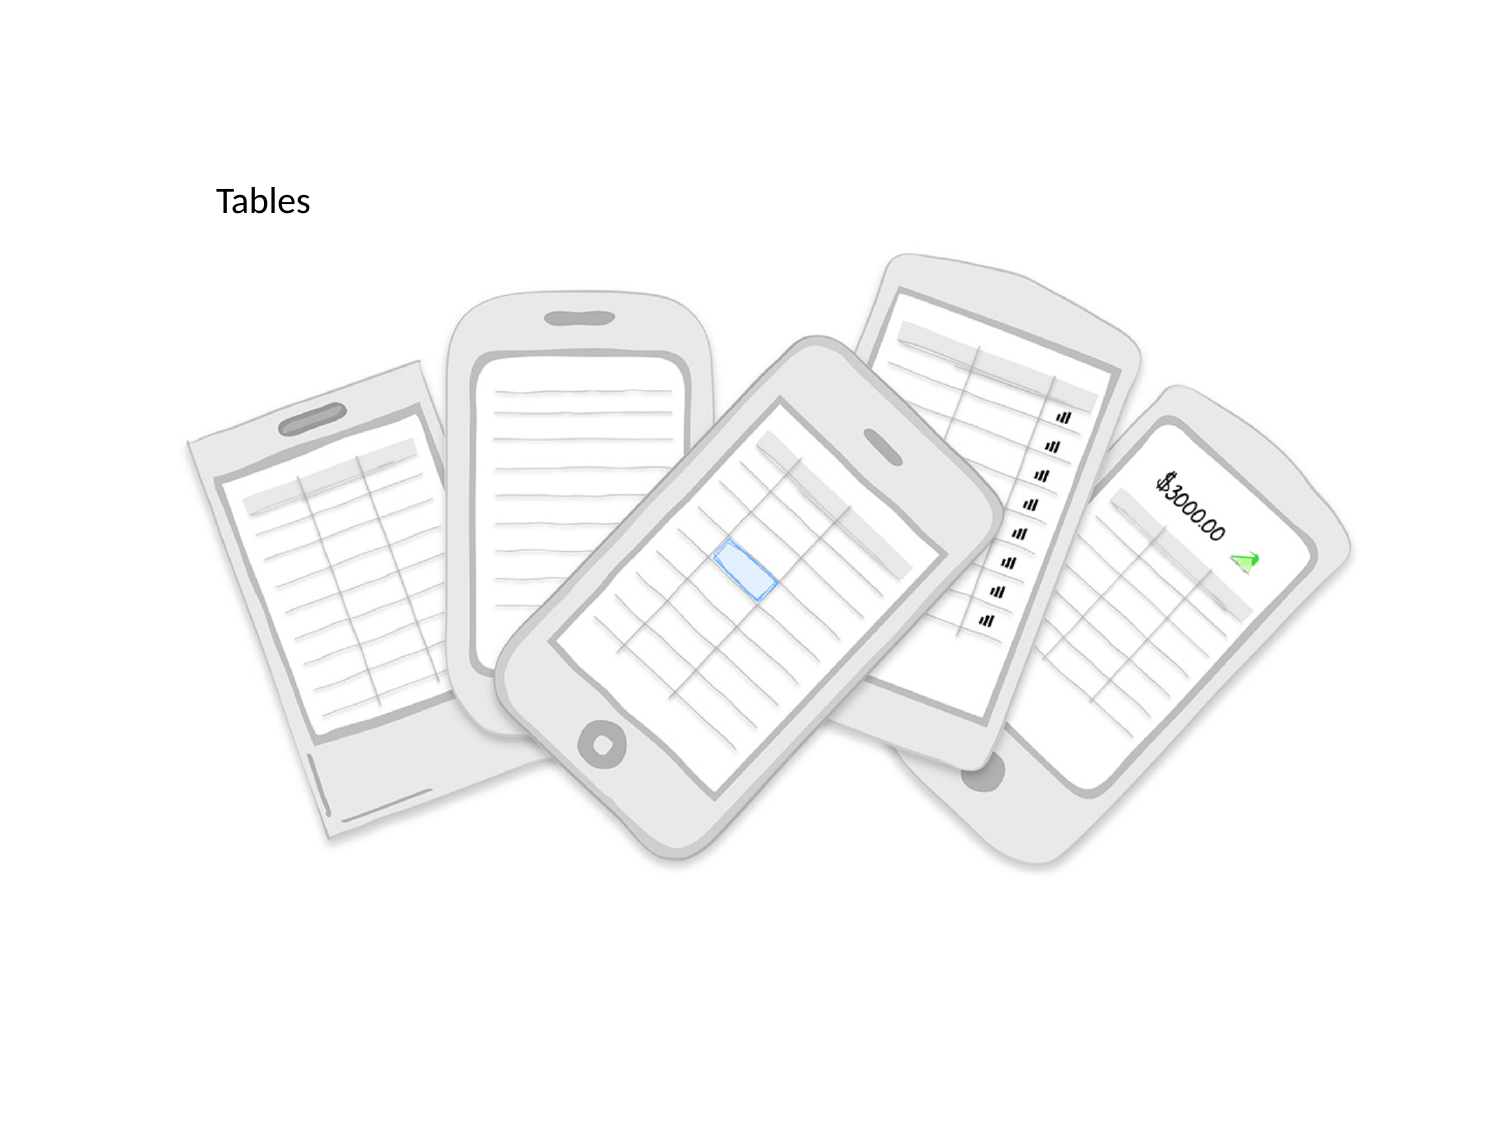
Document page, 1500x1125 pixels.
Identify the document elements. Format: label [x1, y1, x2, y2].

picture [0, 168, 1500, 957]
